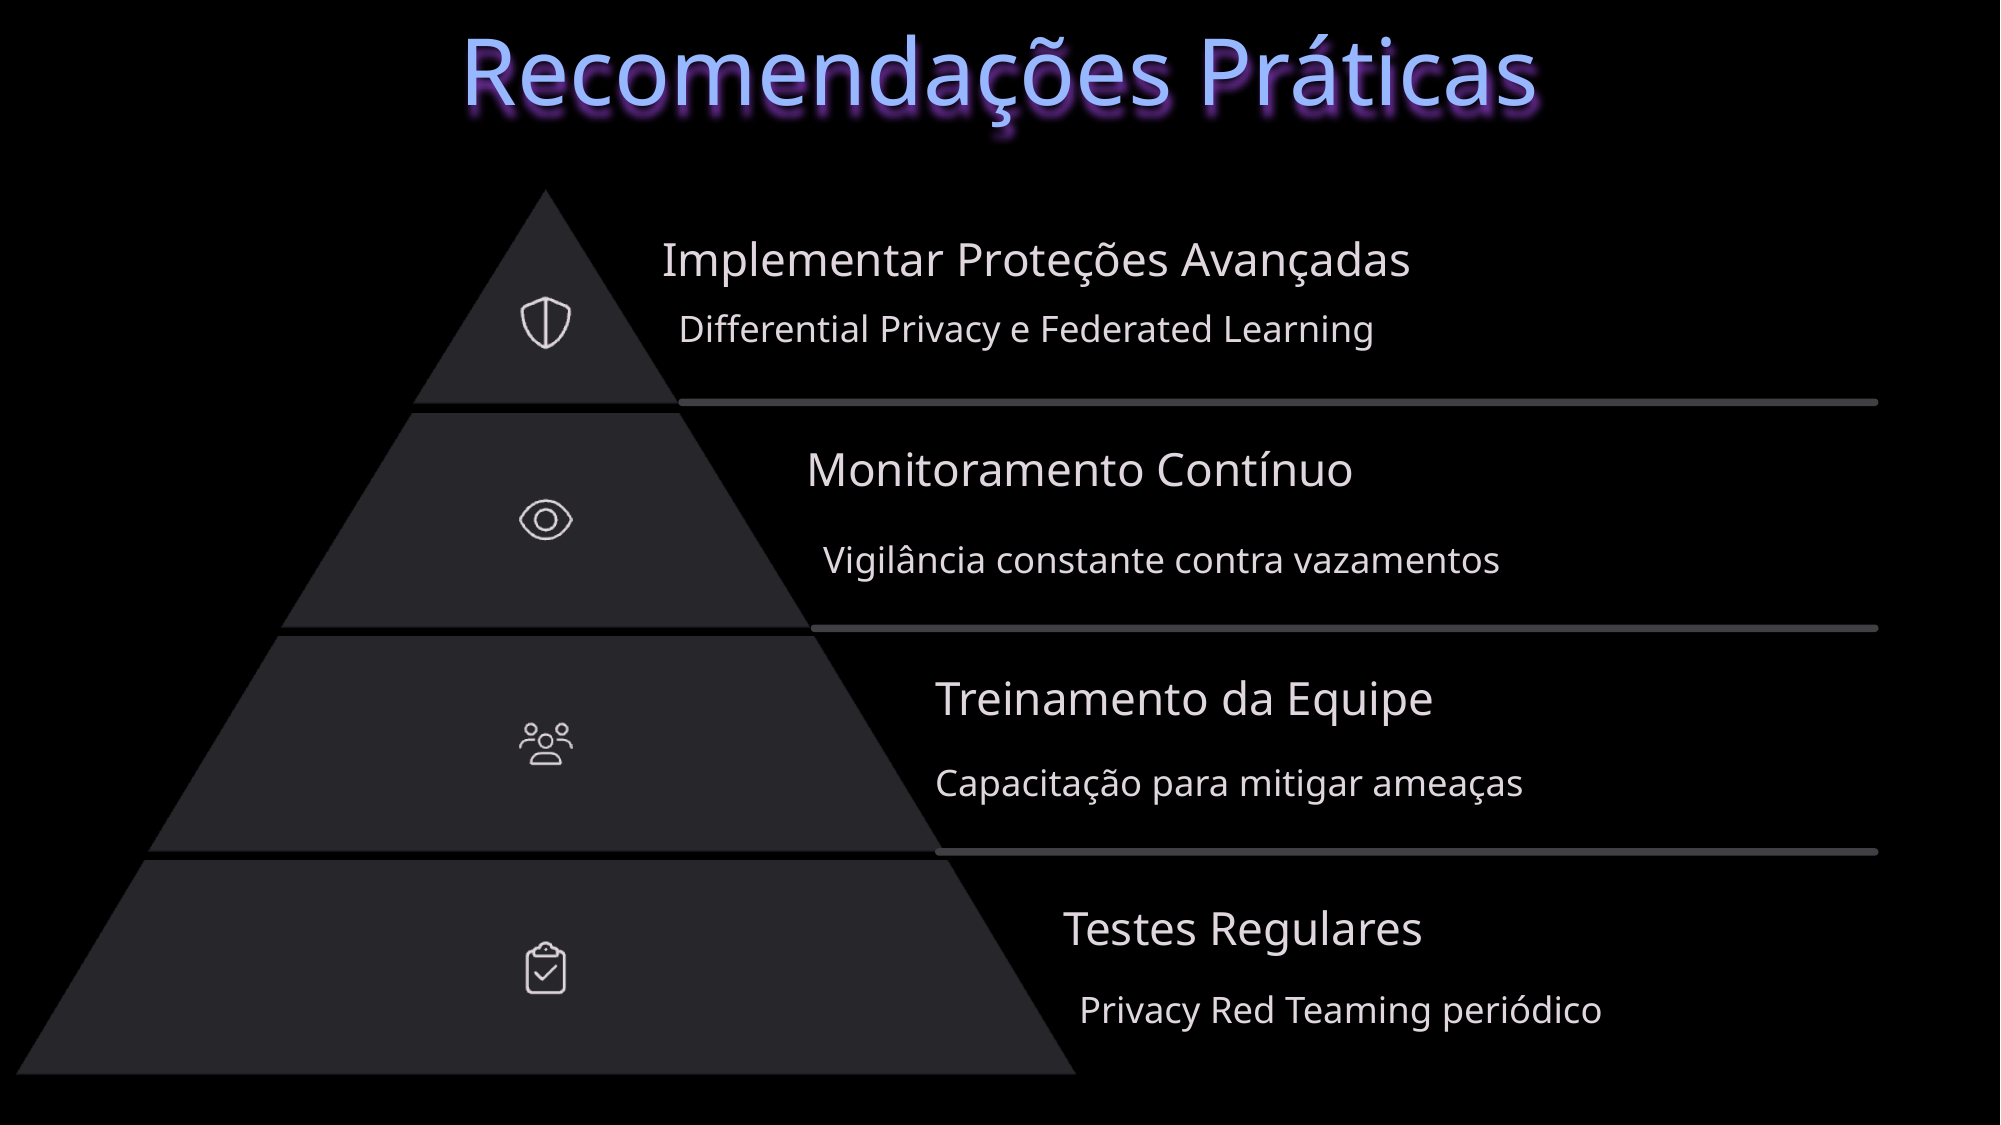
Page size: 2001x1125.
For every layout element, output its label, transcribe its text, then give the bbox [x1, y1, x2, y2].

text_box Privacy Red Teaming periódico [1079, 971, 1611, 1031]
text_box Capacitação para mitigar ameaças [944, 744, 1529, 804]
text_box [935, 848, 1879, 856]
picture [15, 859, 1076, 1076]
text_box Testes Regulares [1076, 896, 1529, 956]
picture [413, 188, 679, 405]
text_box [810, 624, 1879, 633]
text_box Implementar Proteções Avançadas [679, 228, 1489, 287]
text_box Monitoramento Contínuo [812, 438, 1414, 497]
text_box Vigilância constante contra vazamentos [823, 521, 1505, 582]
text_box Treinamento da Equipe [944, 667, 1481, 726]
text_box Differential Privacy e Federated Learning [679, 290, 1505, 350]
picture [280, 412, 812, 628]
text_box [679, 398, 1879, 407]
picture [148, 636, 944, 852]
text_box Recomendações Práticas [0, 8, 2000, 125]
